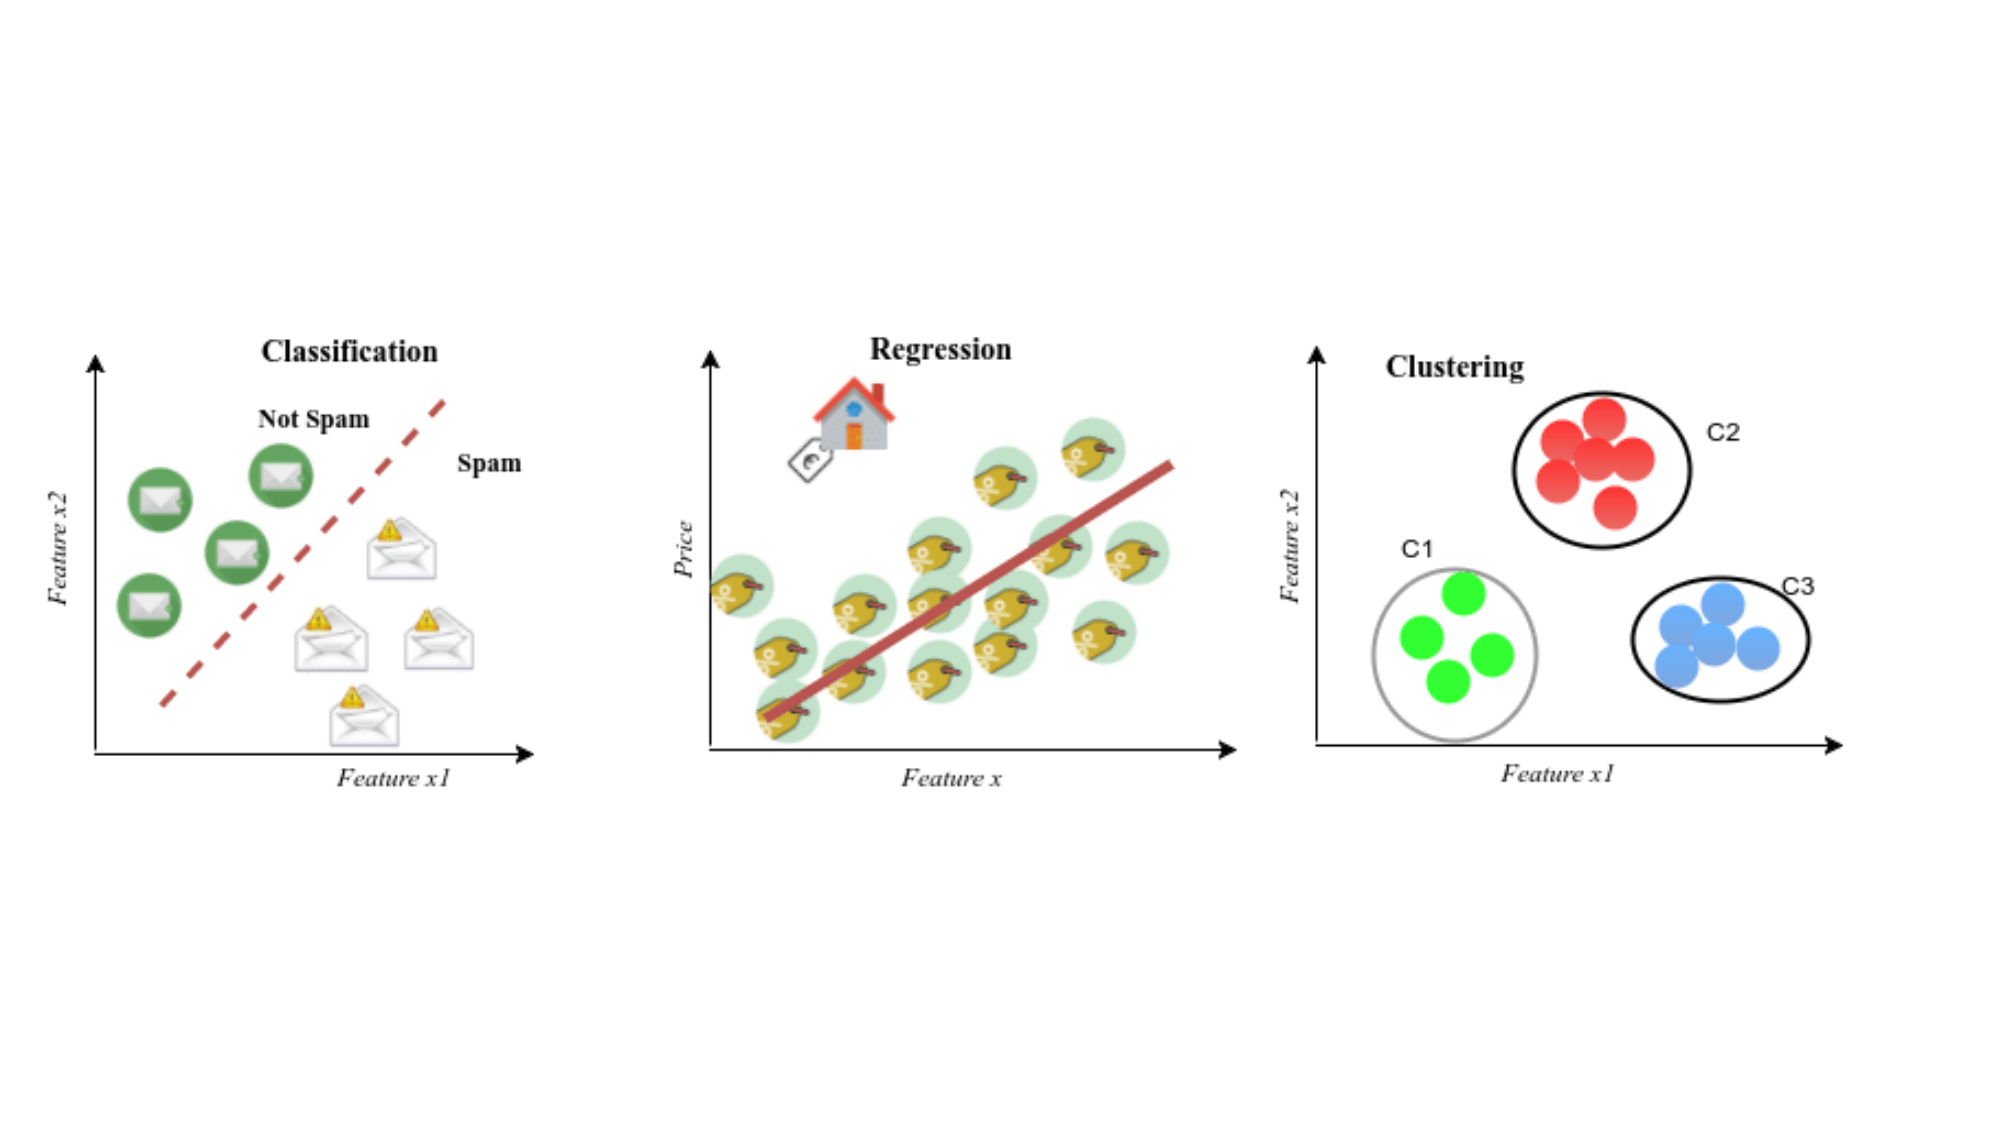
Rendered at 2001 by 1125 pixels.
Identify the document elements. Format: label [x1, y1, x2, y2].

picture [29, 327, 1863, 800]
